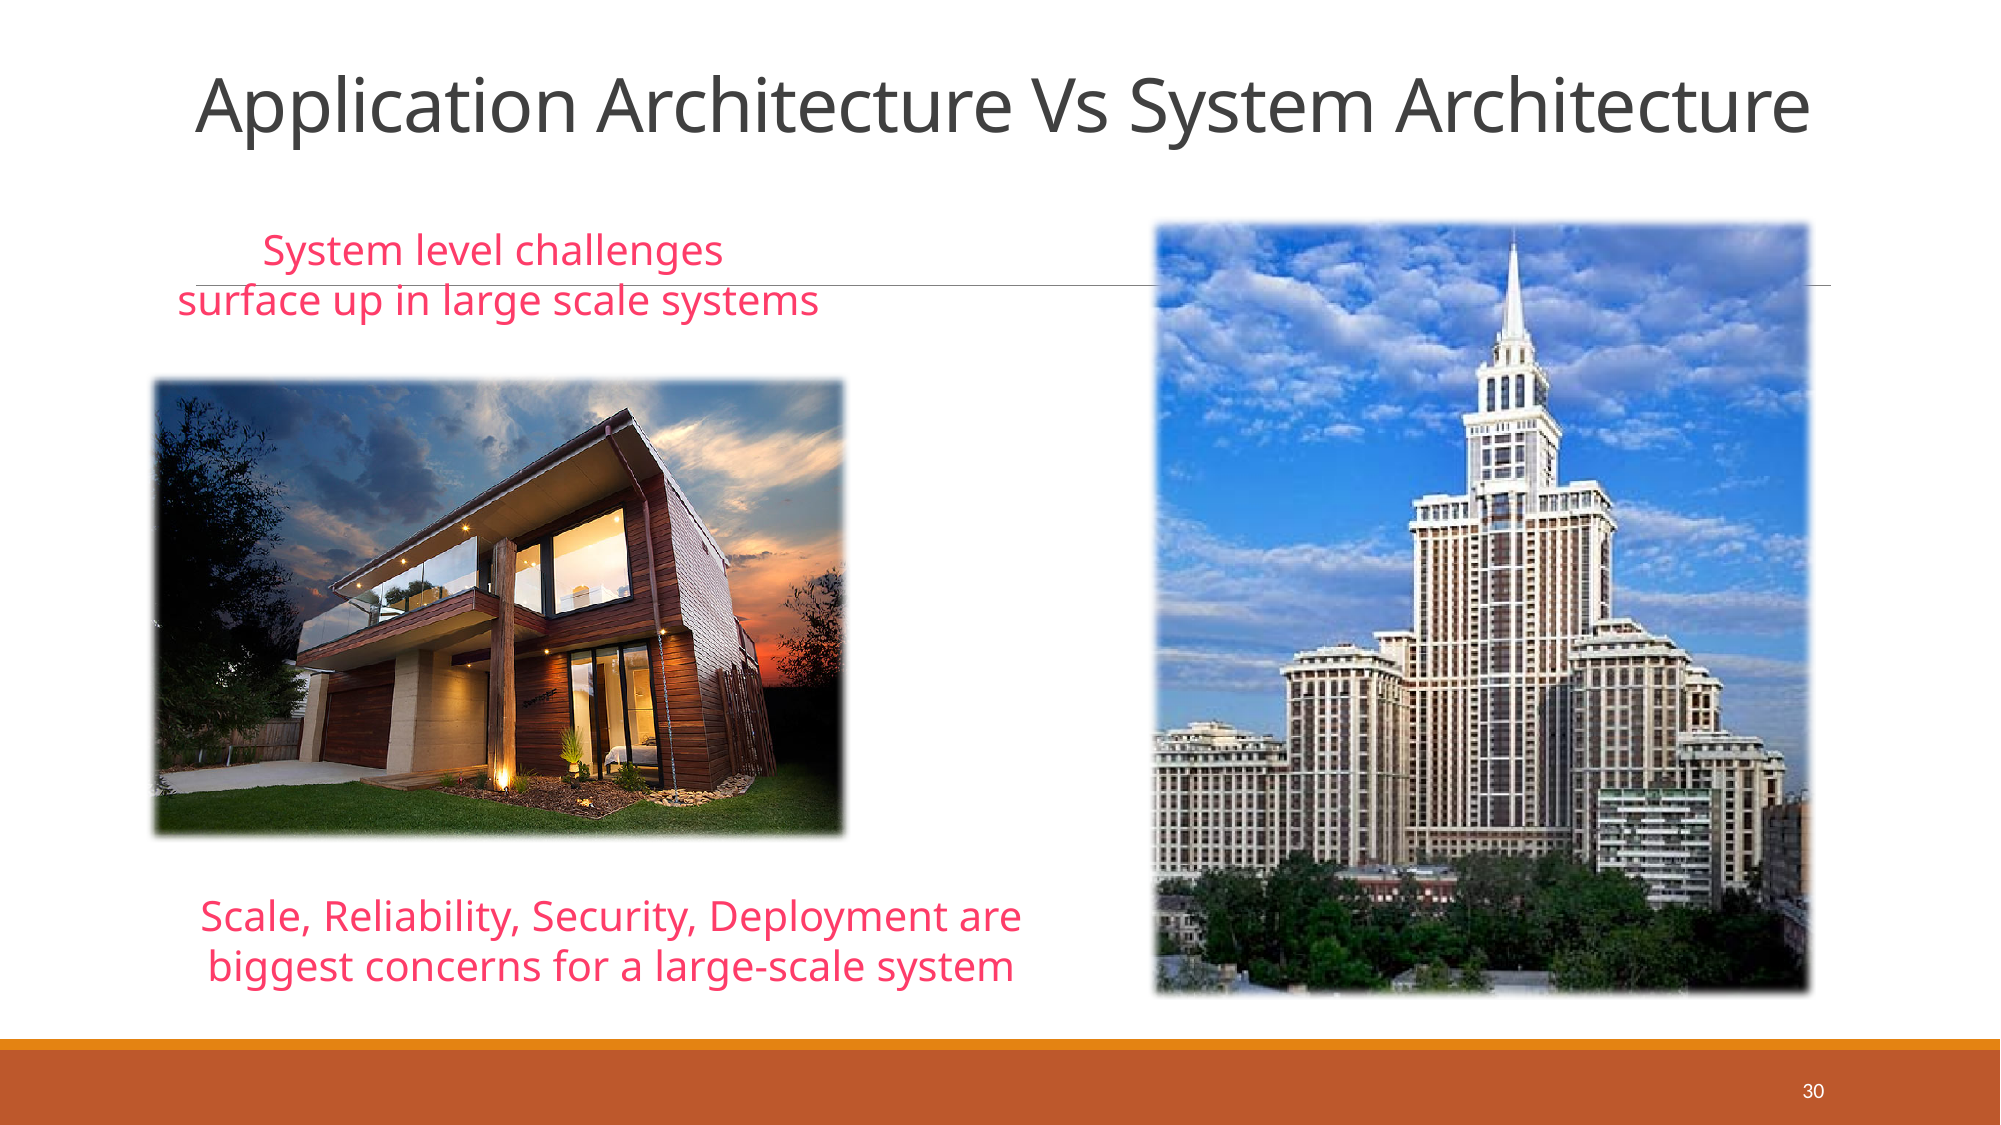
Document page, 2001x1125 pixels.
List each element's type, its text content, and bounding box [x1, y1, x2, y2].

text_box System level challenges surface up in large scale systems [127, 216, 870, 332]
slide_number 30 [1624, 1059, 1840, 1120]
picture [145, 372, 852, 843]
title Application Architecture Vs System Architecture [180, 47, 1830, 156]
picture [1147, 215, 1817, 1000]
text_box Scale, Reliability, Security, Deployment are biggest concerns for a large-scale system [107, 882, 1116, 998]
